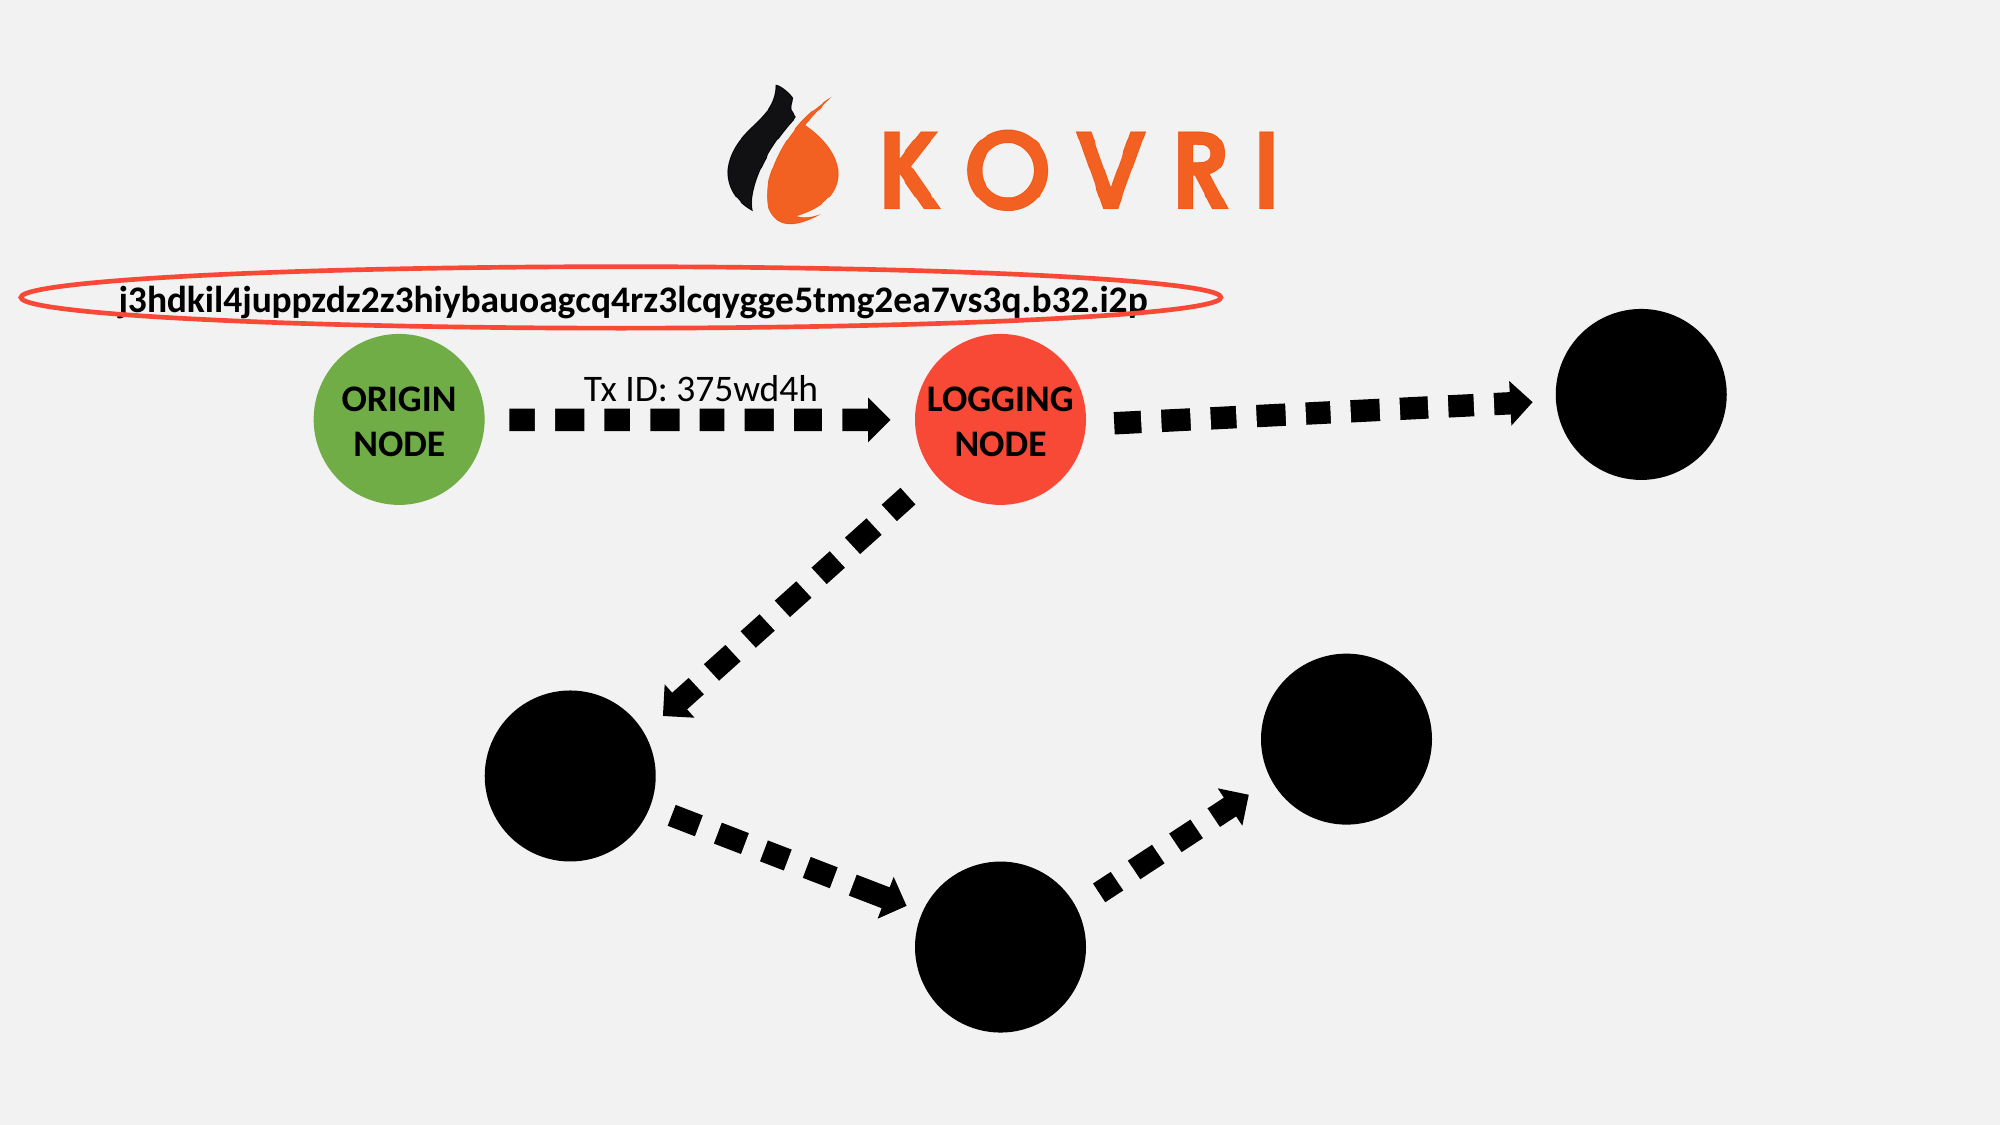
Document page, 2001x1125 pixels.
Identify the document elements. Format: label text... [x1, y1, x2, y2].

text_box [312, 373, 326, 466]
text_box [483, 689, 657, 863]
text_box ORIGIN NODE [326, 366, 472, 472]
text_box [509, 397, 891, 443]
text_box [19, 265, 1223, 330]
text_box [1113, 390, 1533, 437]
text_box j3hdkil4juppzdz2z3hiybauoagcq4rz3lcqygge5tmg2ea7vs3q.b32.i2p [103, 267, 390, 280]
text_box [472, 372, 486, 467]
text_box [913, 860, 1088, 1034]
text_box [330, 472, 468, 506]
text_box Tx ID: 375wd4h [569, 356, 834, 397]
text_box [1084, 806, 1264, 890]
text_box j3hdkil4juppzdz2z3hiybauoagcq4rz3lcqygge5tmg2ea7vs3q.b32.i2p [843, 312, 1164, 328]
text_box [931, 472, 1070, 506]
text_box [1554, 307, 1728, 481]
text_box [932, 332, 1069, 366]
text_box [663, 813, 915, 895]
text_box [1259, 652, 1434, 826]
picture [713, 81, 1287, 227]
text_box [331, 332, 468, 366]
text_box j3hdkil4juppzdz2z3hiybauoagcq4rz3lcqygge5tmg2ea7vs3q.b32.i2p [103, 315, 399, 328]
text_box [620, 503, 950, 696]
text_box LOGGING NODE [912, 366, 1089, 472]
text_box j3hdkil4juppzdz2z3hiybauoagcq4rz3lcqygge5tmg2ea7vs3q.b32.i2p [852, 267, 1164, 283]
